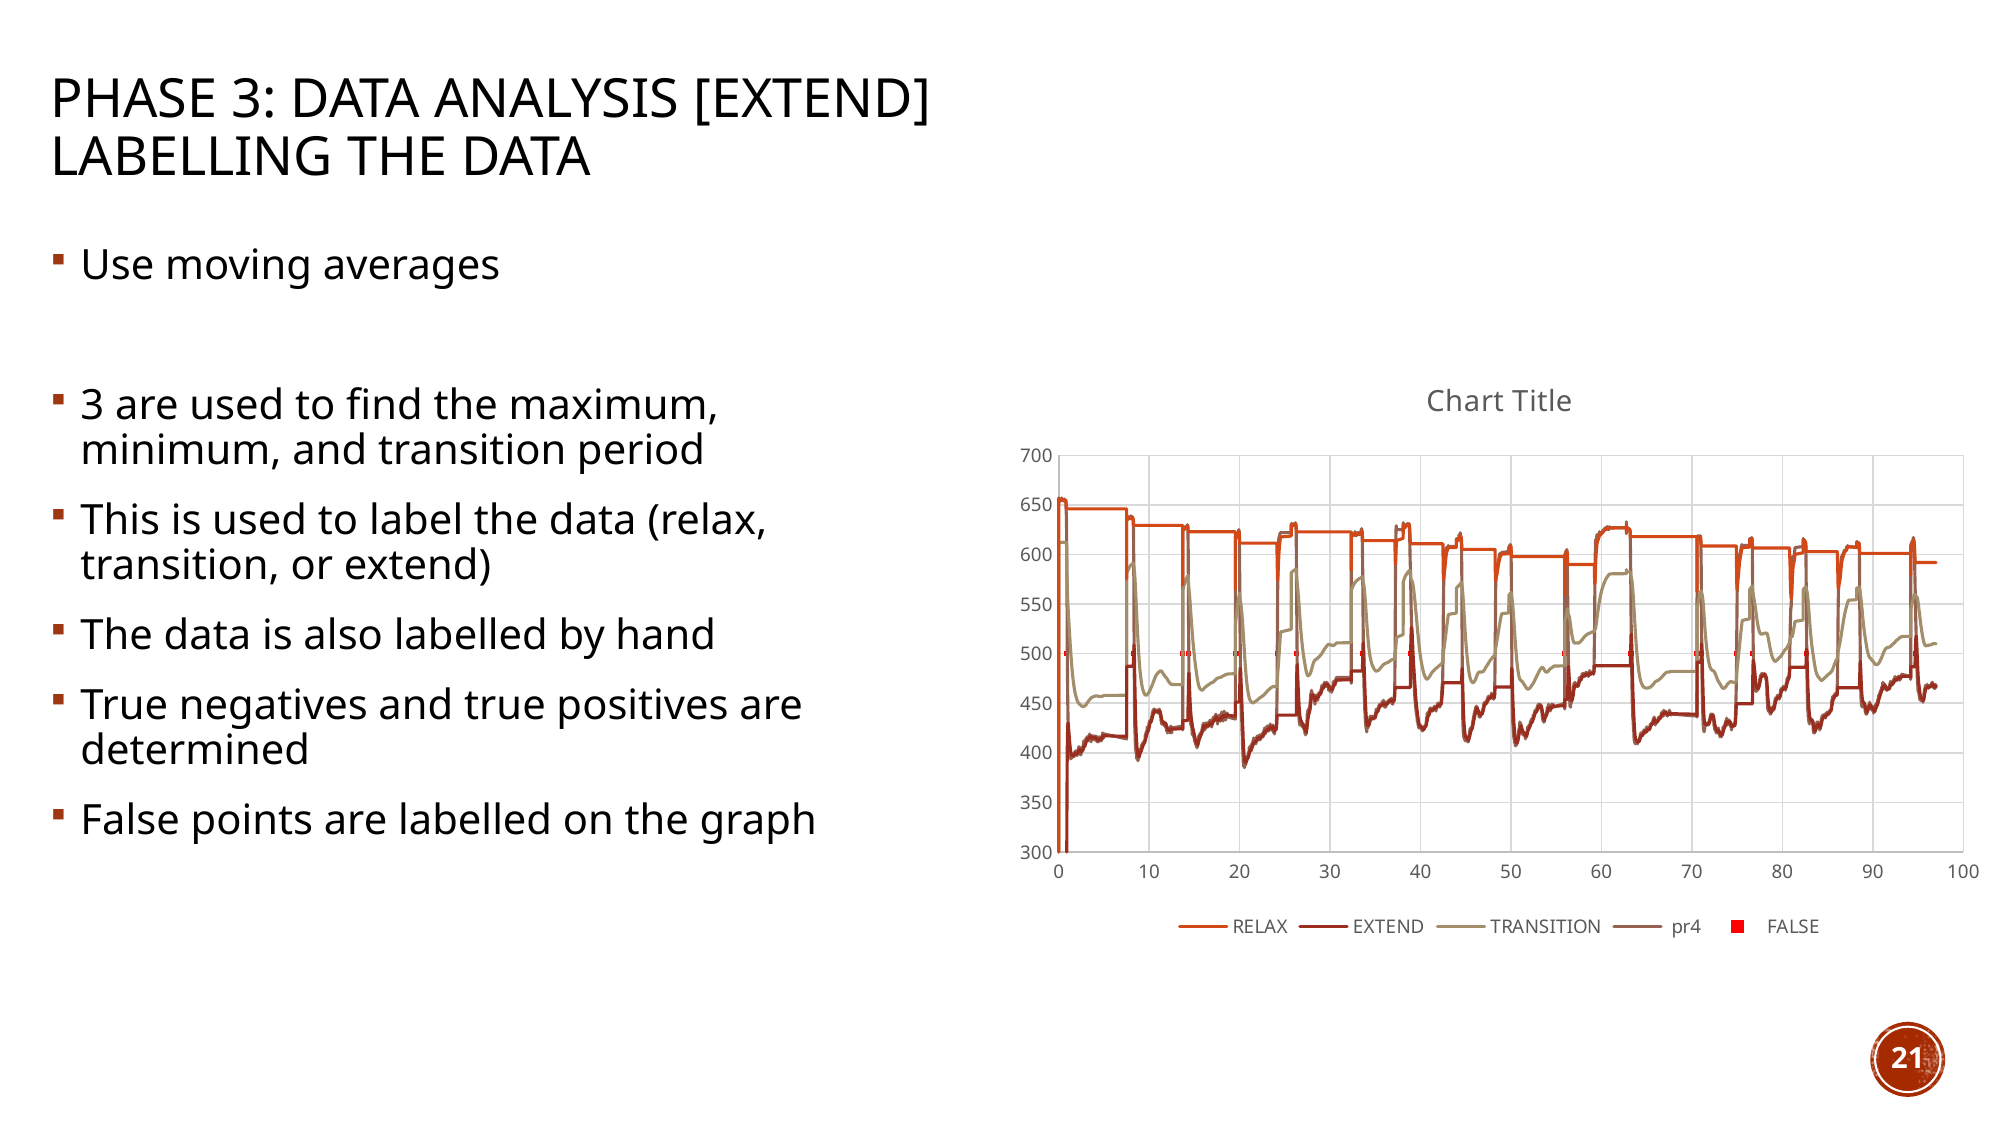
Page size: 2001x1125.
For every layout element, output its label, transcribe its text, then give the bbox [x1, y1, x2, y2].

title Phase 3: data analysis [Extend] Labelling the data [35, 62, 1965, 195]
chart [1002, 354, 1999, 945]
slide_number 21 [1855, 1028, 1961, 1089]
